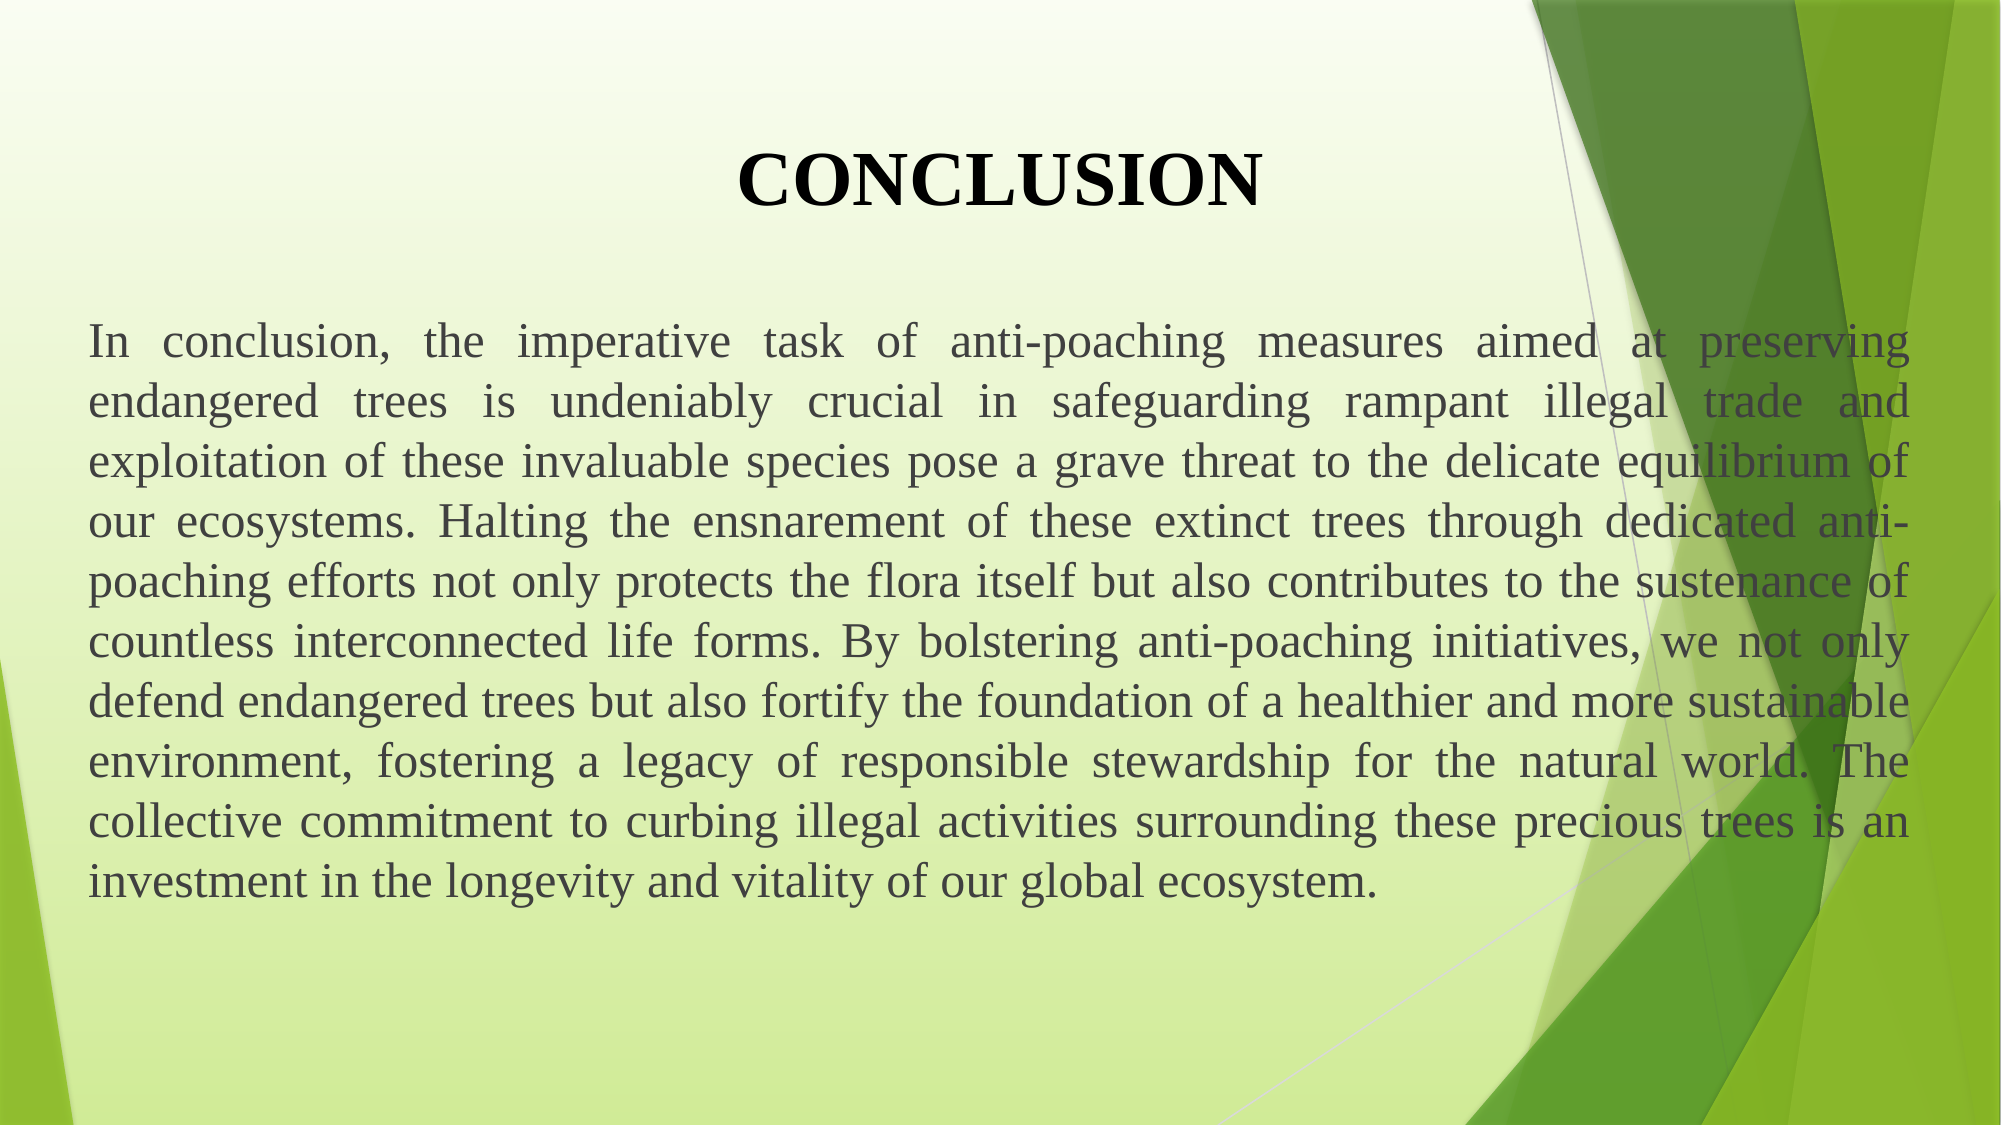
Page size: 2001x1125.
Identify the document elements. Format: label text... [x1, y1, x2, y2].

list In conclusion, the imperative task of anti-poaching measures aimed at preserving endangered trees is undeniably crucial in safeguarding rampant illegal trade and exploitation of these invaluable species pose a grave threat to the delicate equilibrium of our ecosystems. Halting the ensnarement of these extinct trees through dedicated anti-poaching efforts not only protects the flora itself but also contributes to the sustenance of countless interconnected life forms. By bolstering anti-poaching initiatives, we not only defend endangered trees but also fortify the foundation of a healthier and more sustainable environment, fostering a legacy of responsible stewardship for the natural world. The collective commitment to curbing illegal activities surrounding these precious trees is an investment in the longevity and vitality of our global ecosystem. [68, 287, 1932, 1018]
title CONCLUSION [68, 107, 1932, 241]
